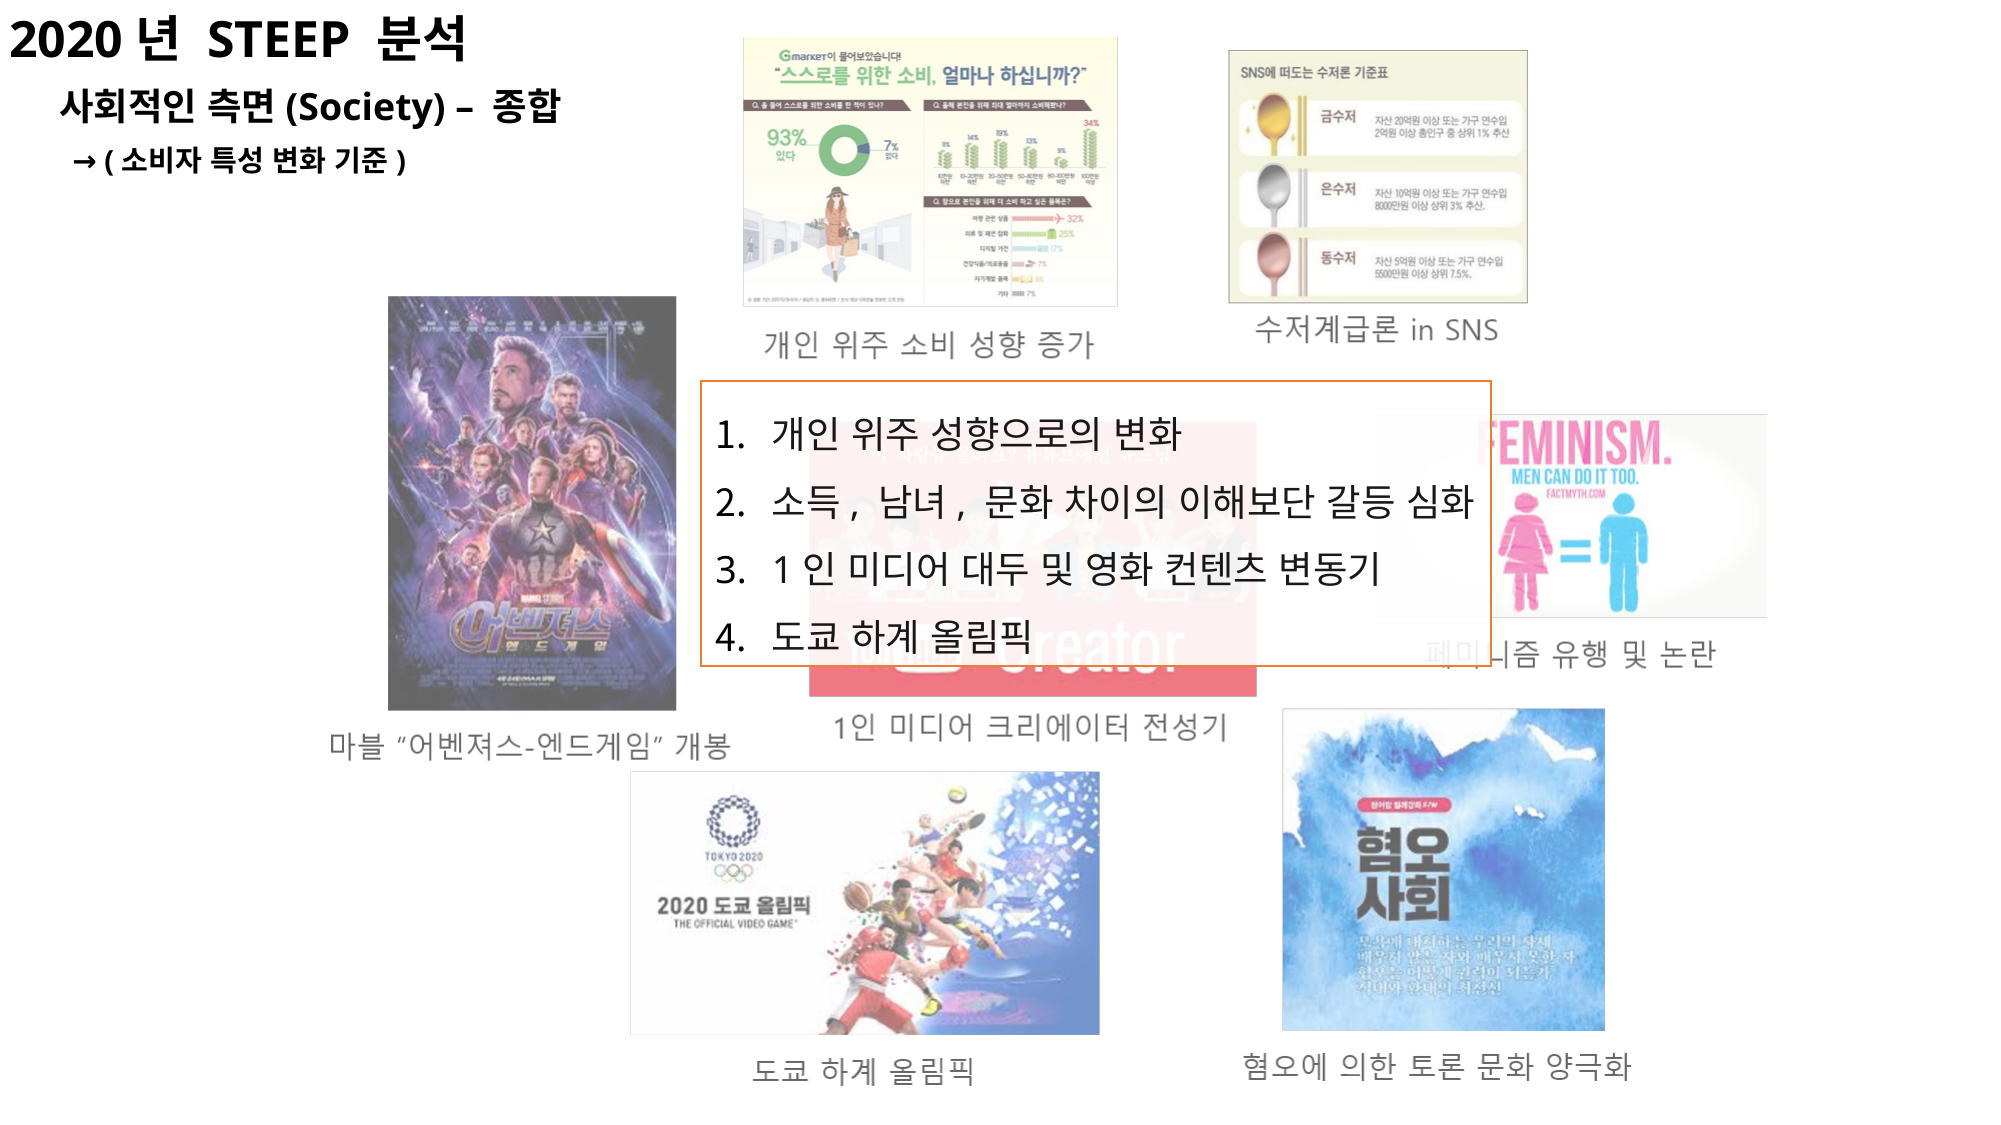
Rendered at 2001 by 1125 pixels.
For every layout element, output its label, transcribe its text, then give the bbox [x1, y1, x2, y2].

picture [310, 37, 1767, 1107]
text_box 2020년 STEEP 분석 [0, 0, 483, 75]
text_box → (소비자 특성 변화 기준) [57, 135, 310, 185]
text_box 사회적인 측면(Society) – 종합 [44, 75, 310, 136]
